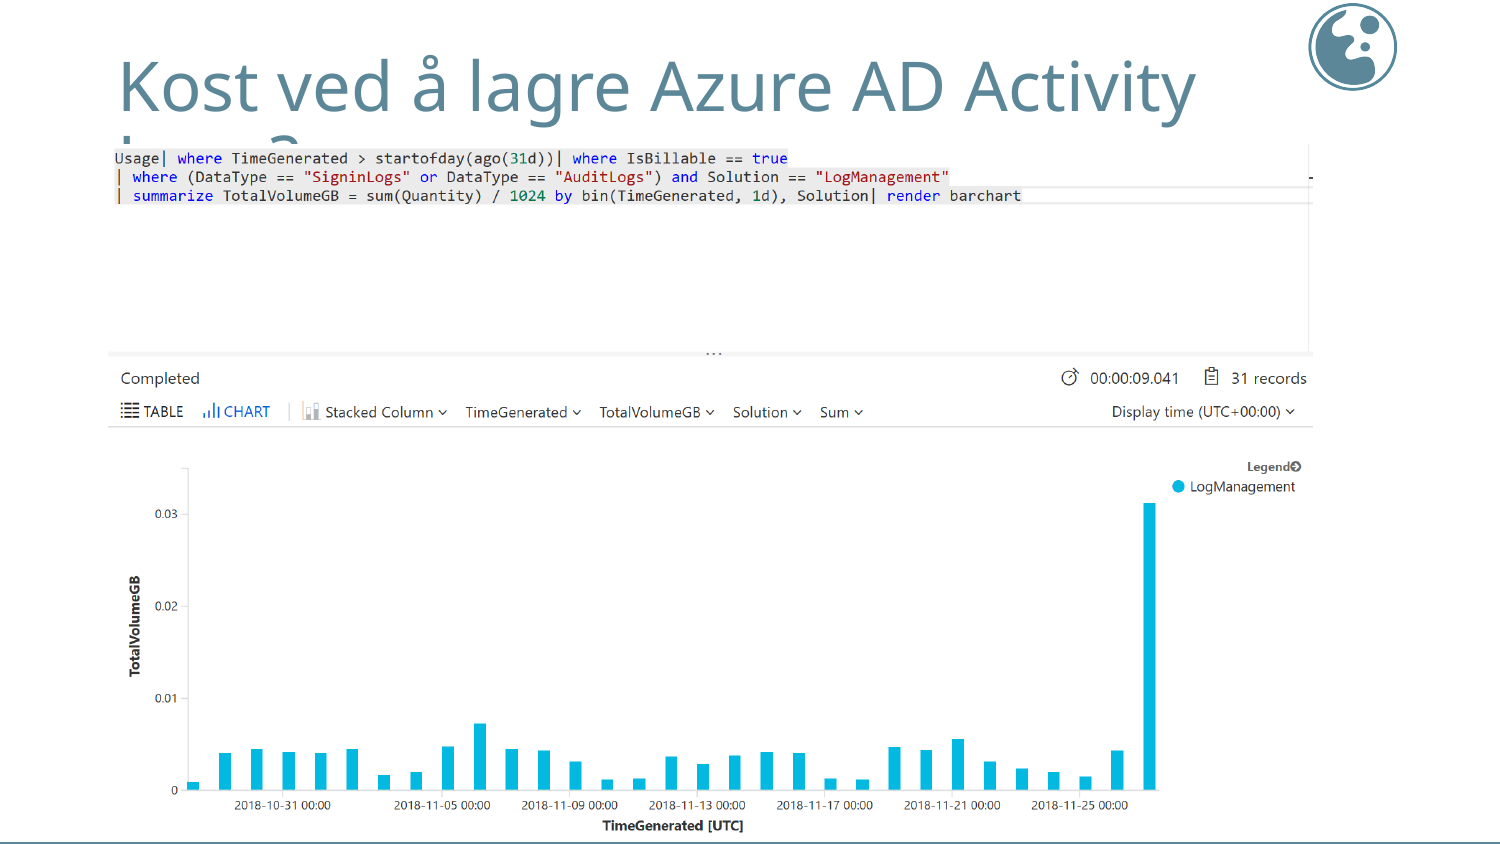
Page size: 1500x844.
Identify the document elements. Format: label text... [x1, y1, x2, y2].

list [108, 144, 1313, 839]
picture [1308, 3, 1397, 44]
title Kost ved å lagre Azure AD Activity Logs? [103, 44, 1397, 133]
